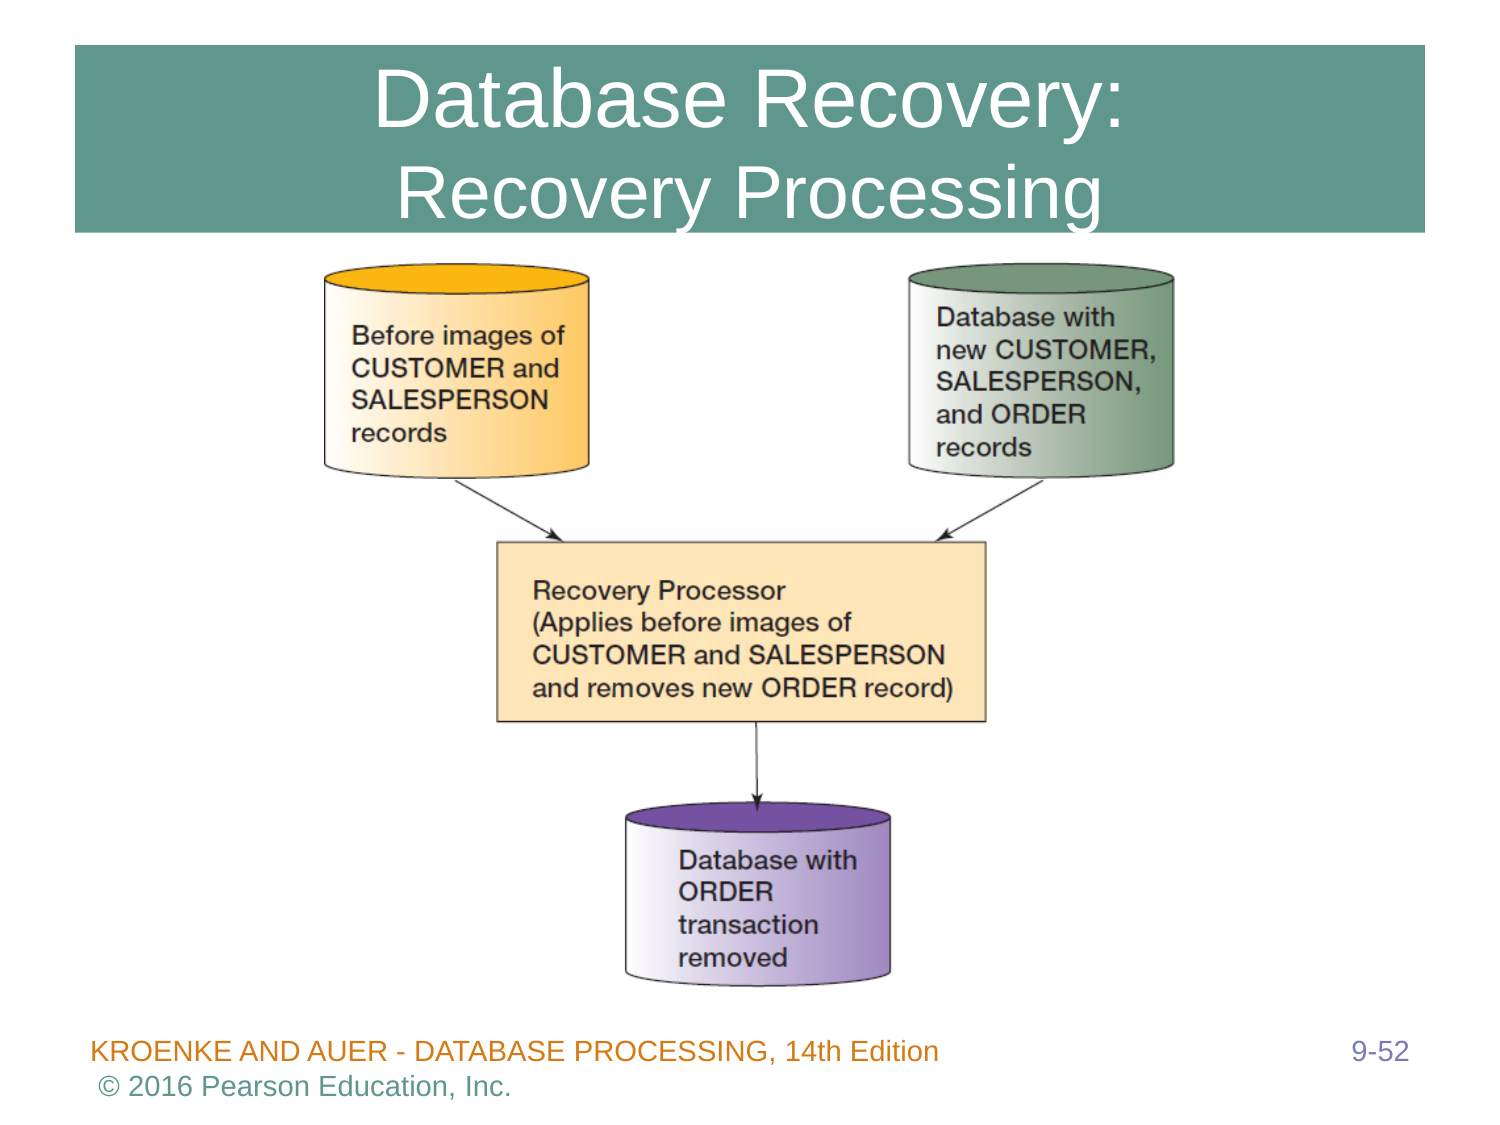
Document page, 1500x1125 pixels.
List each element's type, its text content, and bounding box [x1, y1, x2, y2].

title Database Recovery: Recovery Processing [74, 44, 1426, 233]
picture [324, 262, 1176, 988]
footer KROENKE AND AUER - DATABASE PROCESSING, 14th Edition © 2016 Pearson Education, Inc. [74, 1024, 963, 1104]
slide_number 9-52 [1074, 1024, 1426, 1103]
